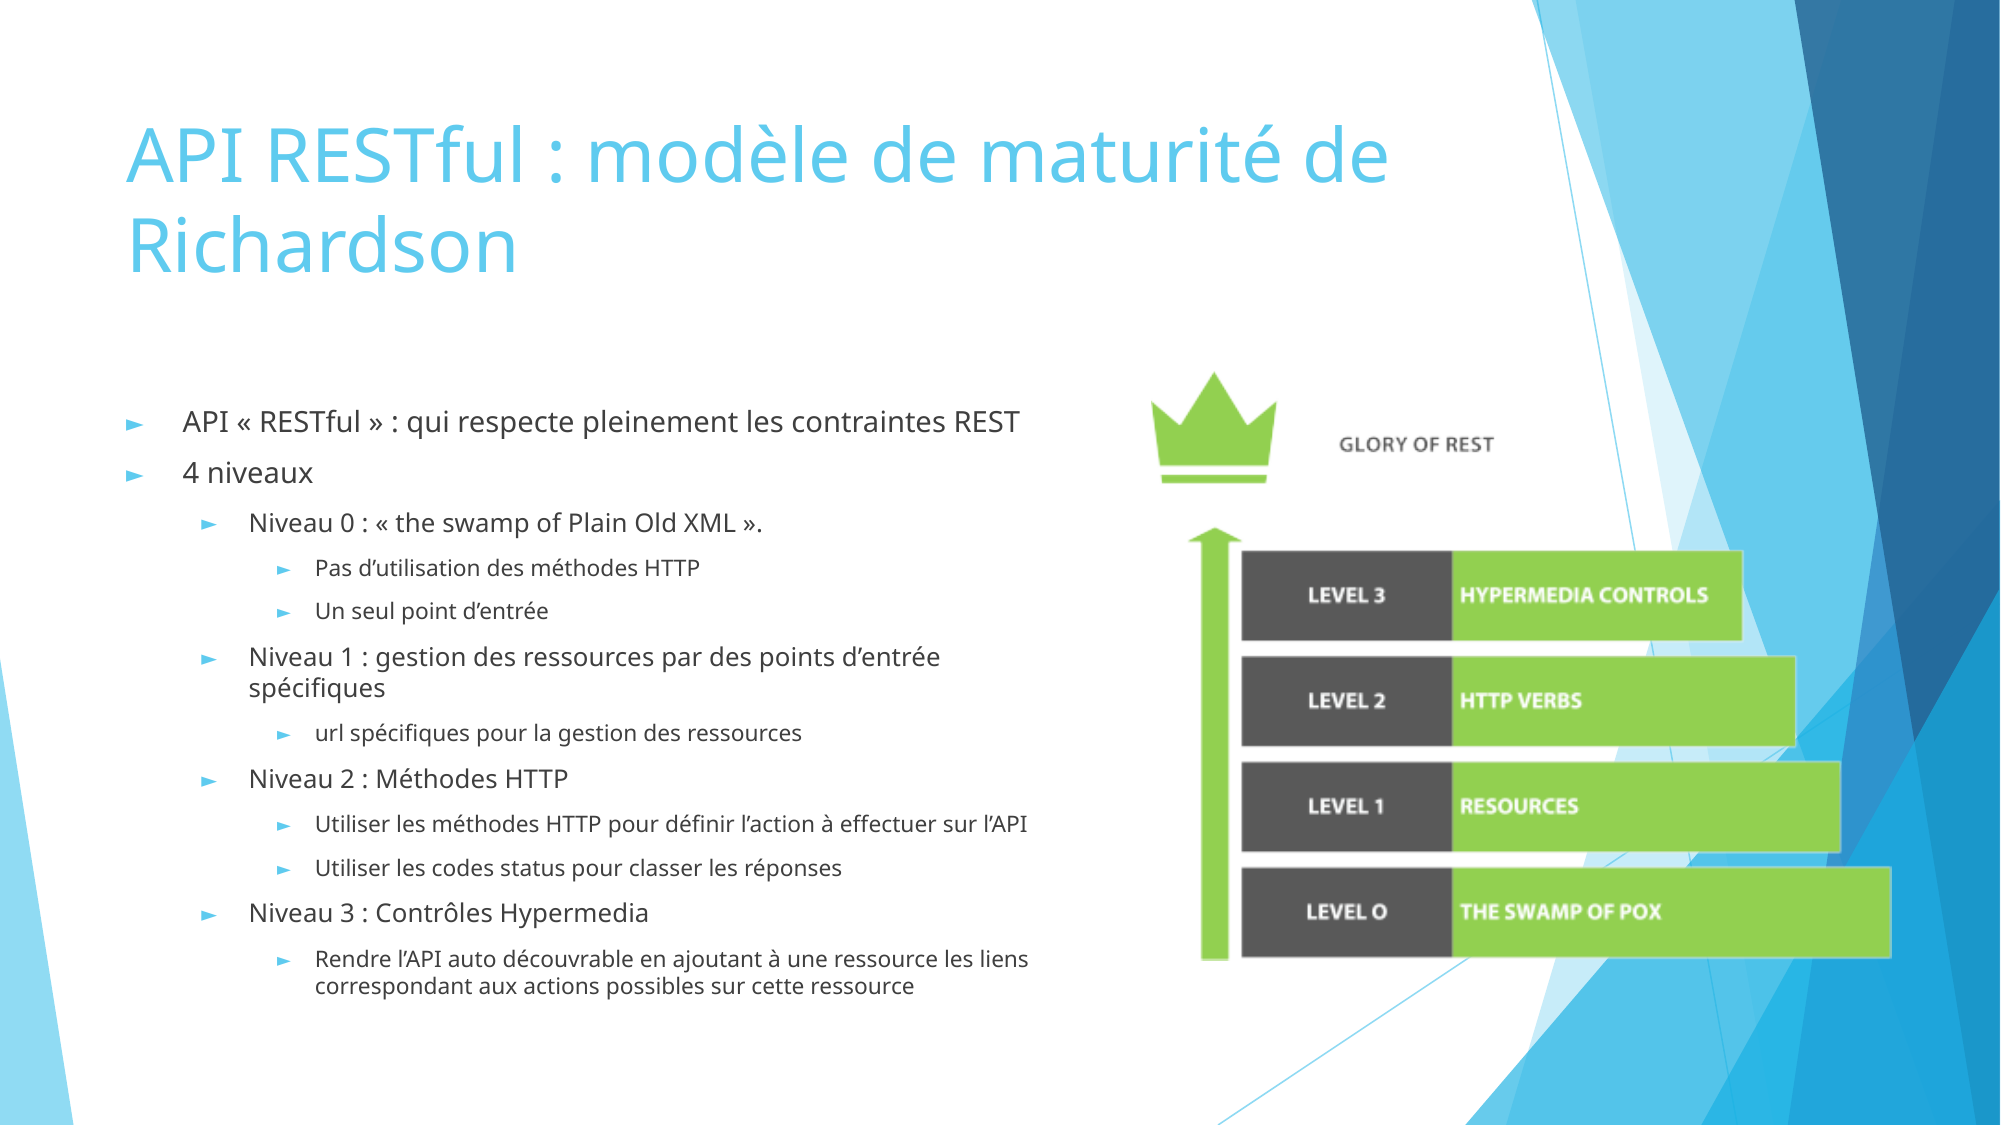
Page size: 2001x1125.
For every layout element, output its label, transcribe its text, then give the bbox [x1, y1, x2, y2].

picture [1151, 364, 1892, 961]
title API RESTful : modèle de maturité de Richardson [111, 99, 1522, 317]
list API « RESTful » : qui respecte pleinement les contraintes REST 4 niveaux Niveau 0 : « the swamp of Plain Old XML ». Pas d’utilisation des méthodes HTTP Un seul point d’entrée Niveau 1 : gestion des ressources par des points d’entrée spécifiques url spécifiques pour la gestion des ressources Niveau 2 : Méthodes HTTP Utiliser les méthodes HTTP pour définir l’action à effectuer sur l’API Utiliser les codes status pour classer les réponses Niveau 3 : Contrôles Hypermedia Rendre l’API auto découvrable en ajoutant à une ressource les liens correspondant aux actions possibles sur cette ressource [111, 395, 1074, 1013]
